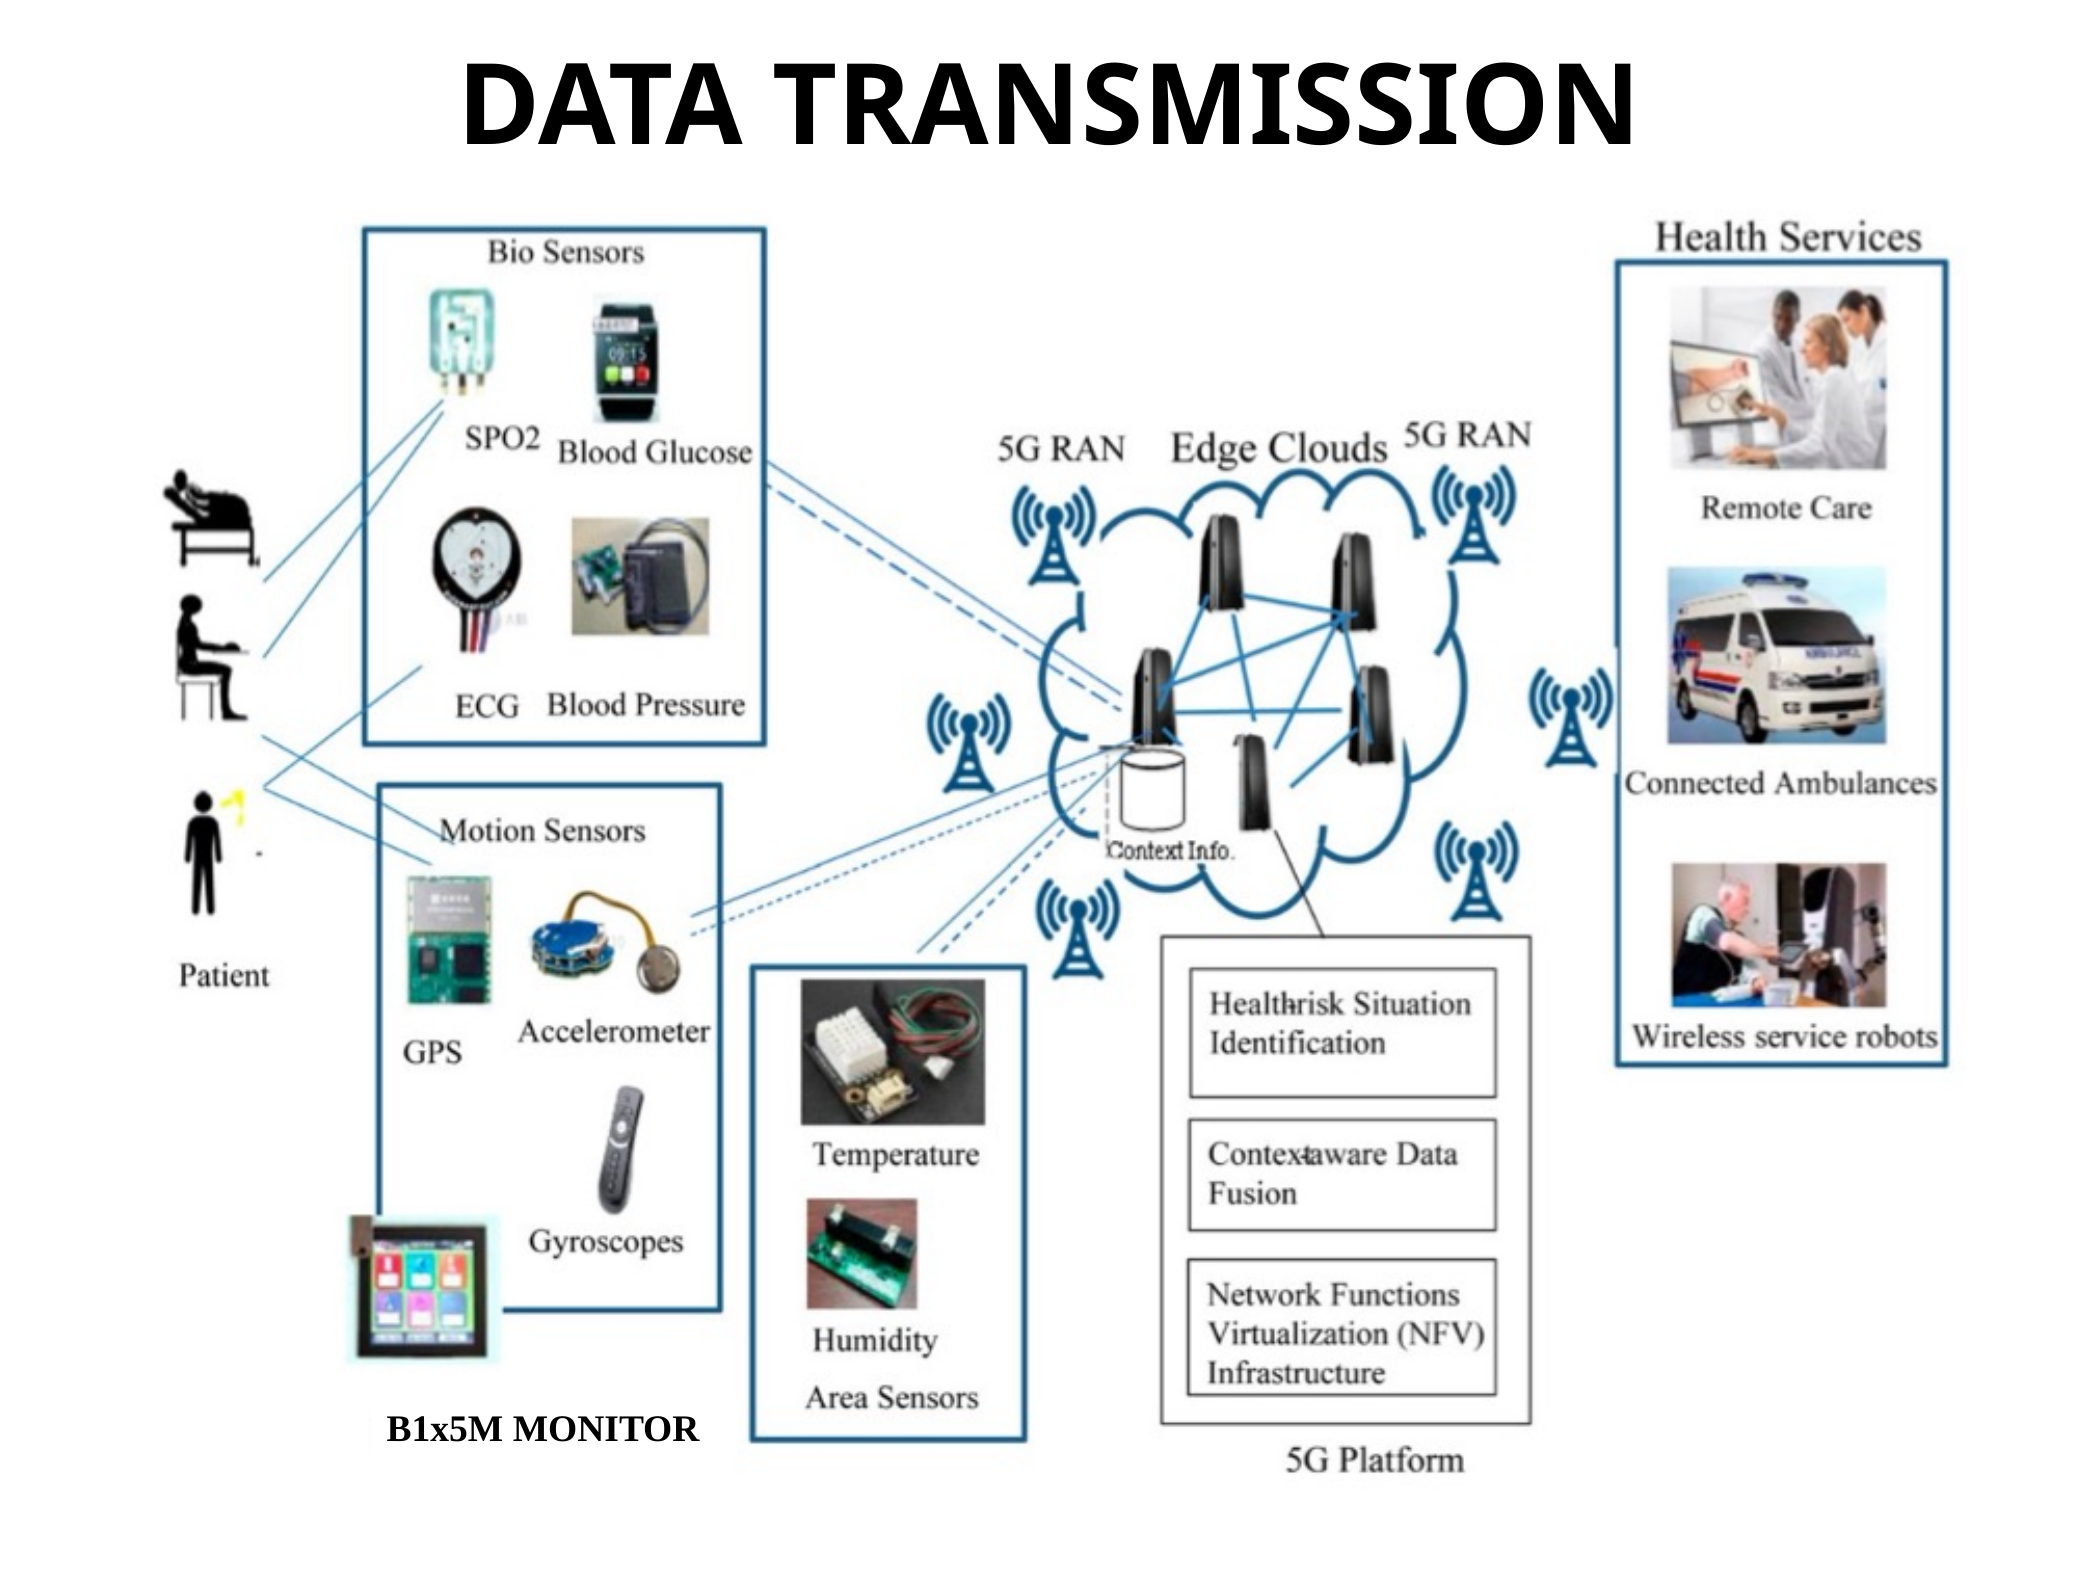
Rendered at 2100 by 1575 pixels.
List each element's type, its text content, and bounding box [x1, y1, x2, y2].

text_box DATA TRANSMISSION [353, 24, 1747, 175]
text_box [103, 176, 2023, 1529]
